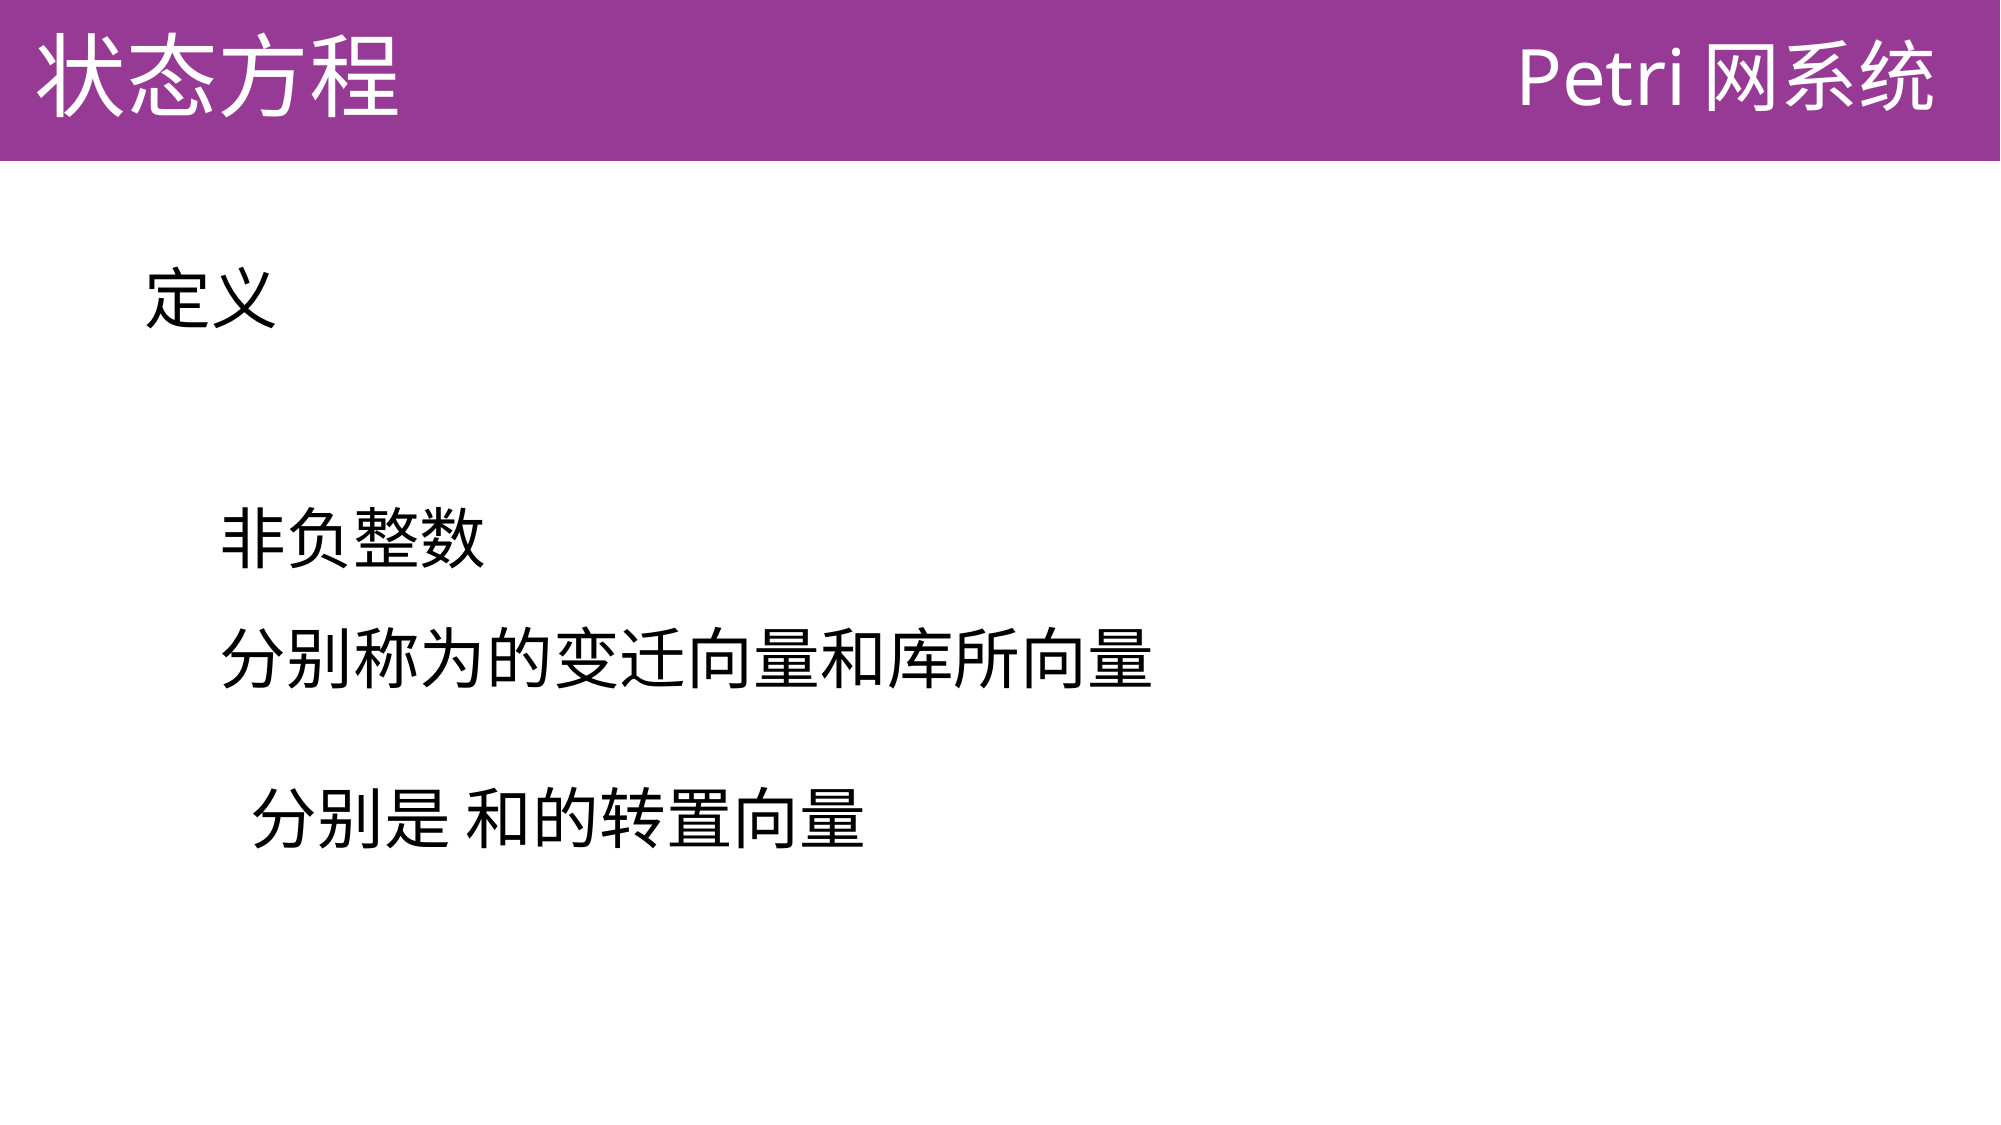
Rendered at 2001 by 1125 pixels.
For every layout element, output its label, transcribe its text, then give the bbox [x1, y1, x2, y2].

text_box Petri网系统 [1500, 0, 2000, 161]
title 状态方程 [19, 0, 1250, 161]
